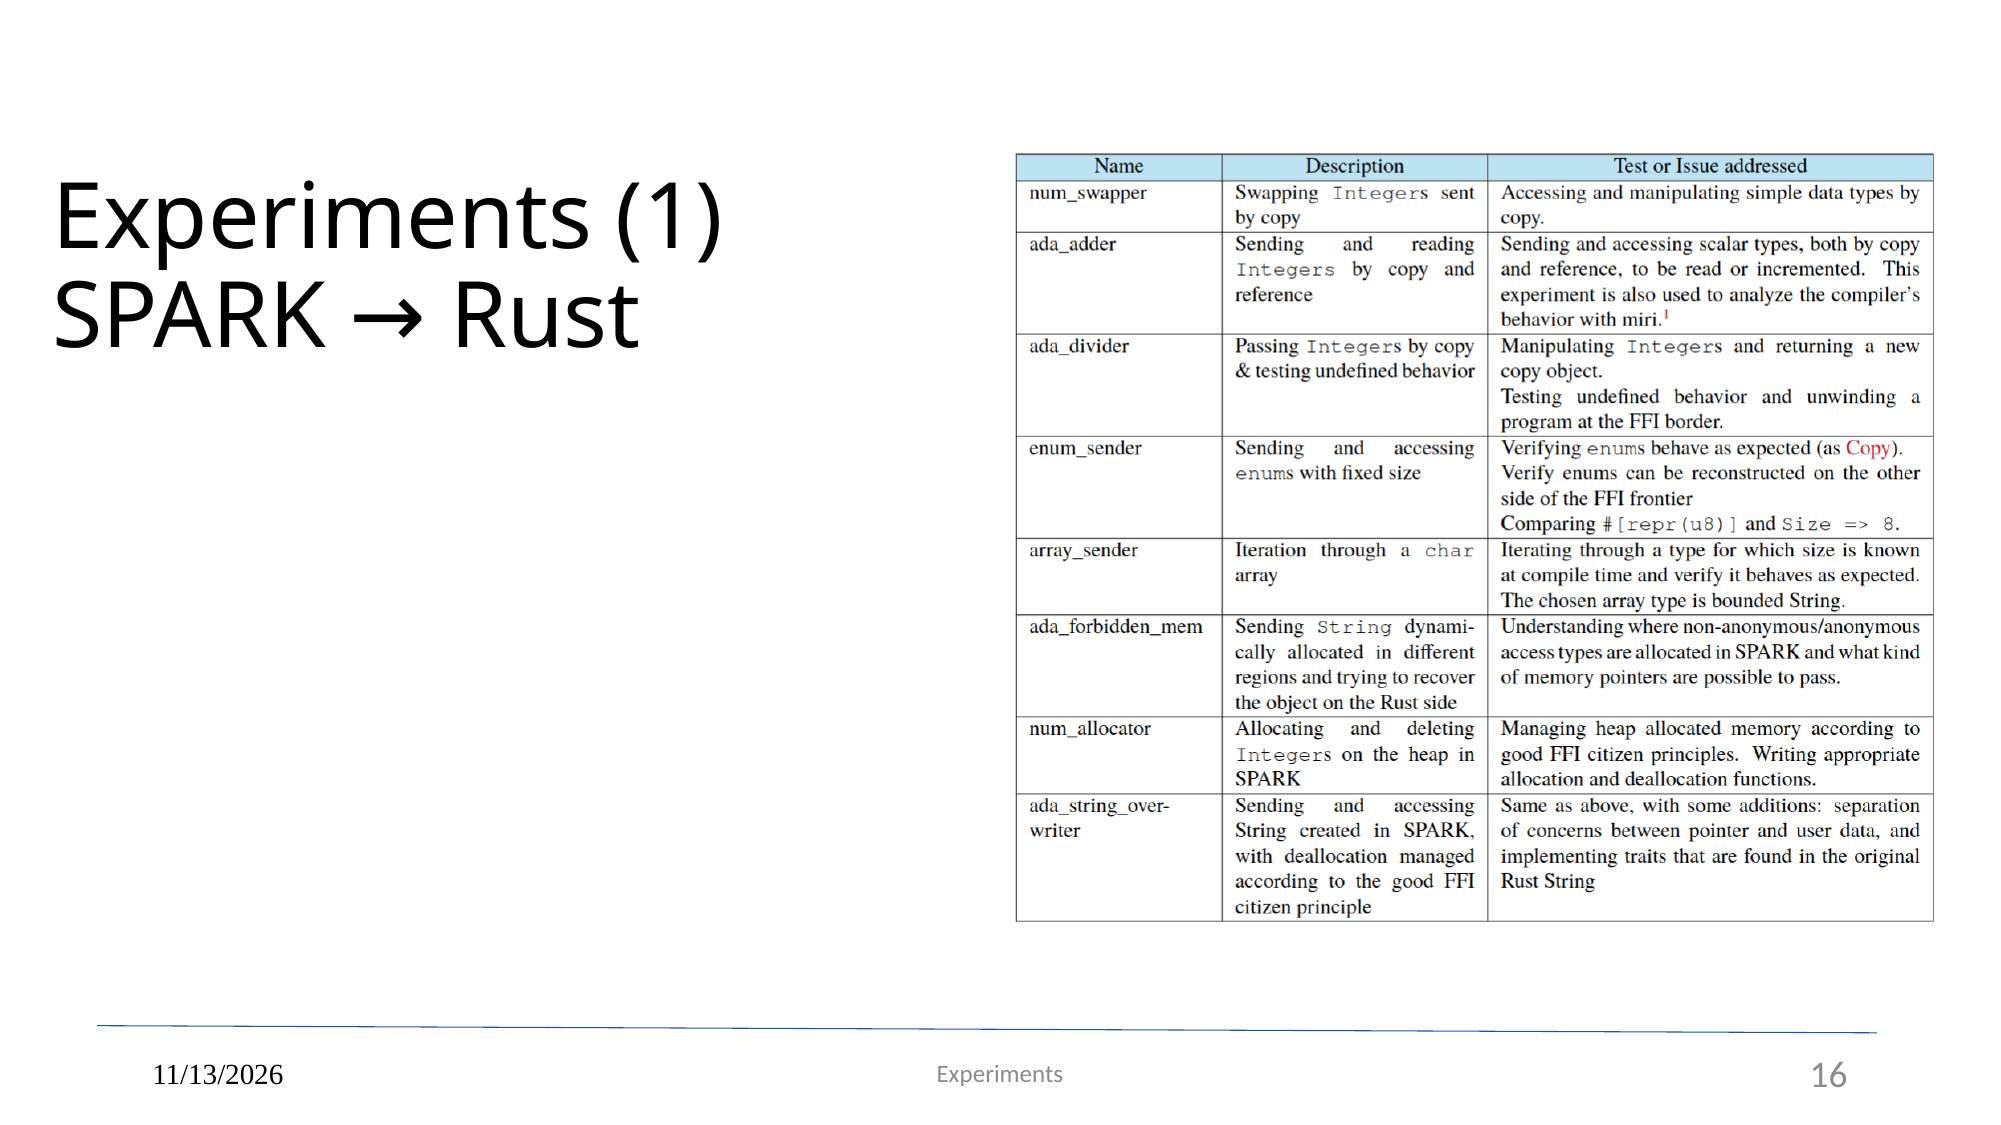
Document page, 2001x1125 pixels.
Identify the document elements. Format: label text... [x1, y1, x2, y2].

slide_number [137, 1042, 588, 1103]
text_box Experiments [662, 1042, 1338, 1103]
title Experiments (1) SPARK → Rust [37, 262, 750, 375]
picture [1003, 149, 1951, 938]
slide_number 16 [1412, 1042, 1863, 1103]
